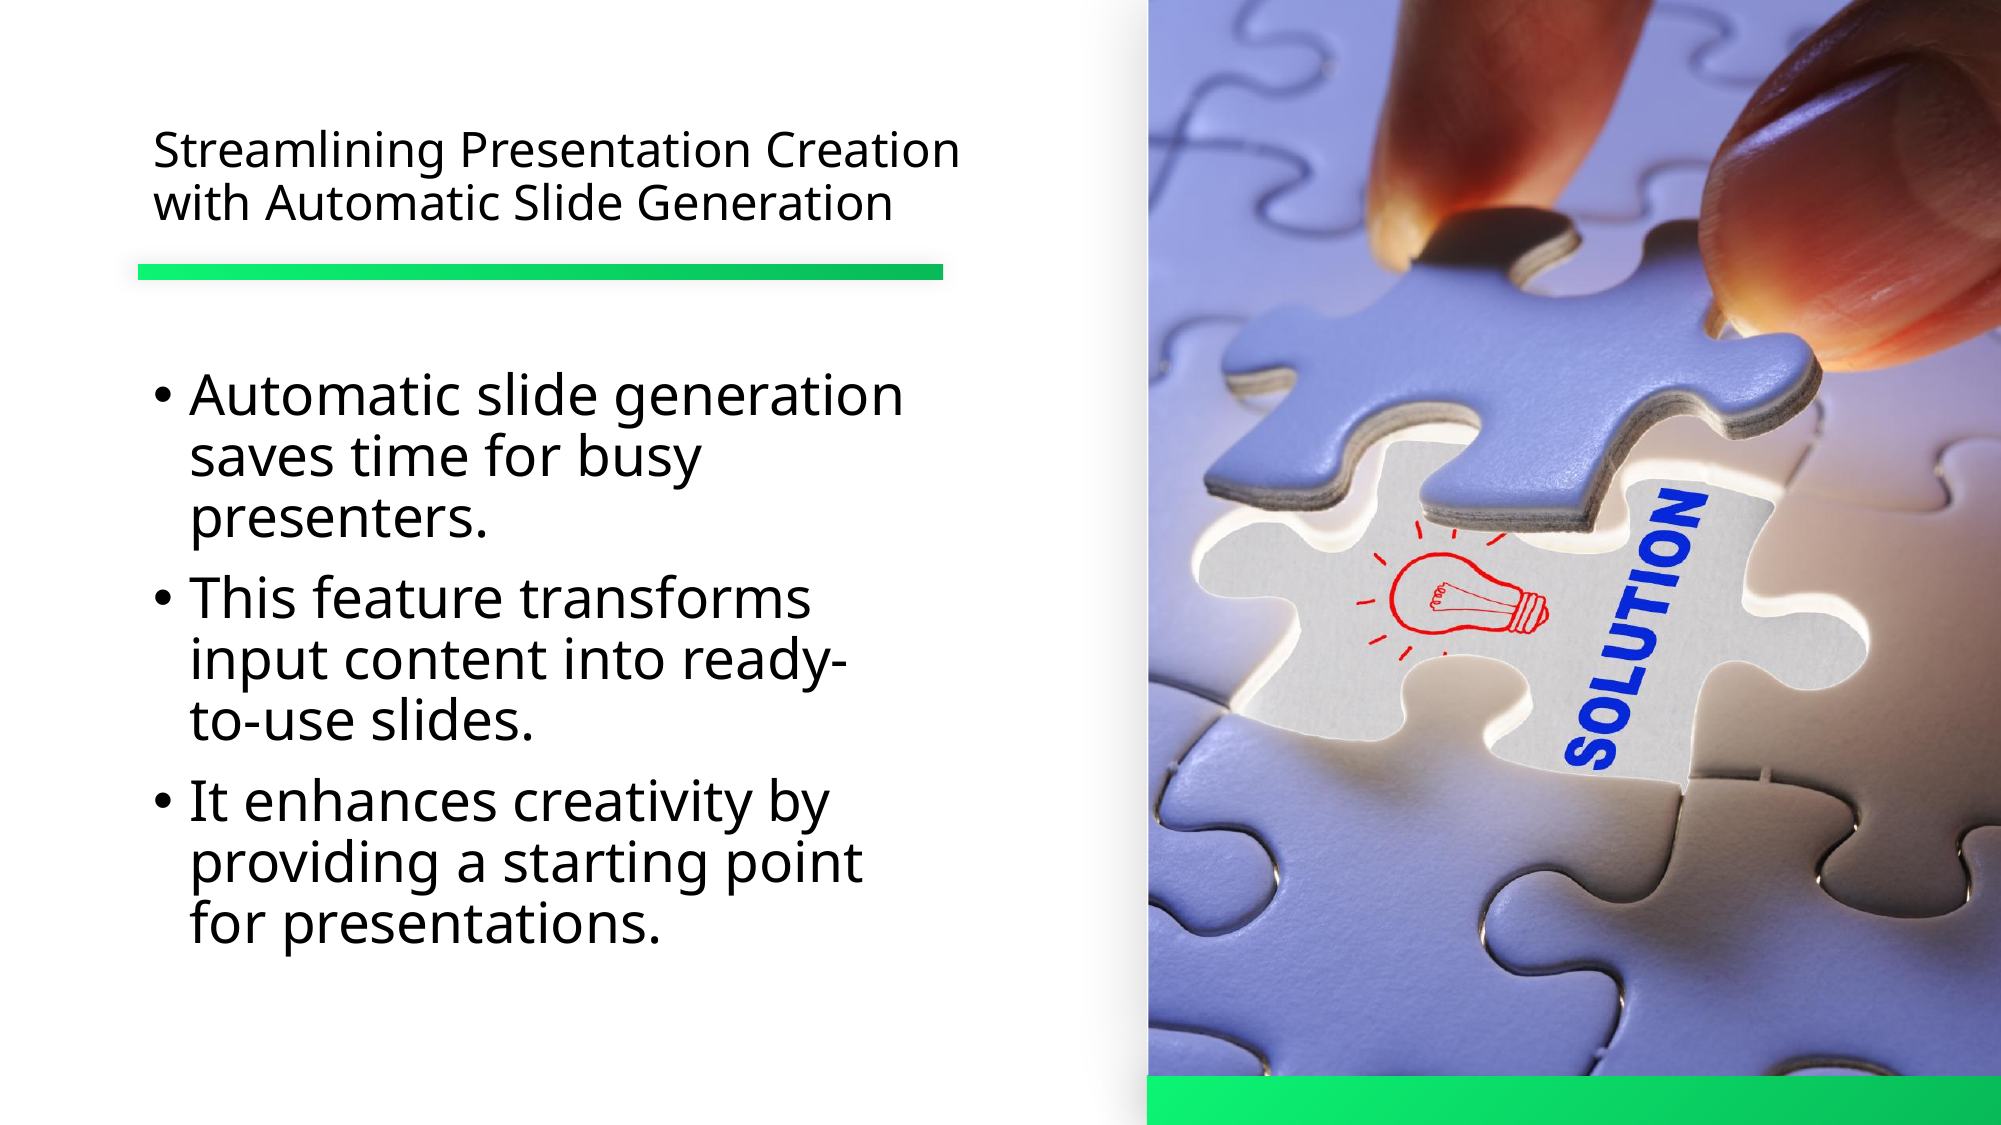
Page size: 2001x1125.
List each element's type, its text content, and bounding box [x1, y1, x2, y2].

picture [1148, 0, 2001, 1076]
title Streamlining Presentation Creation with Automatic Slide Generation [138, 95, 1010, 262]
list Automatic slide generation saves time for busy presenters. This feature transforms input content into ready-to-use slides. It enhances creativity by providing a starting point for presentations. [138, 359, 931, 967]
